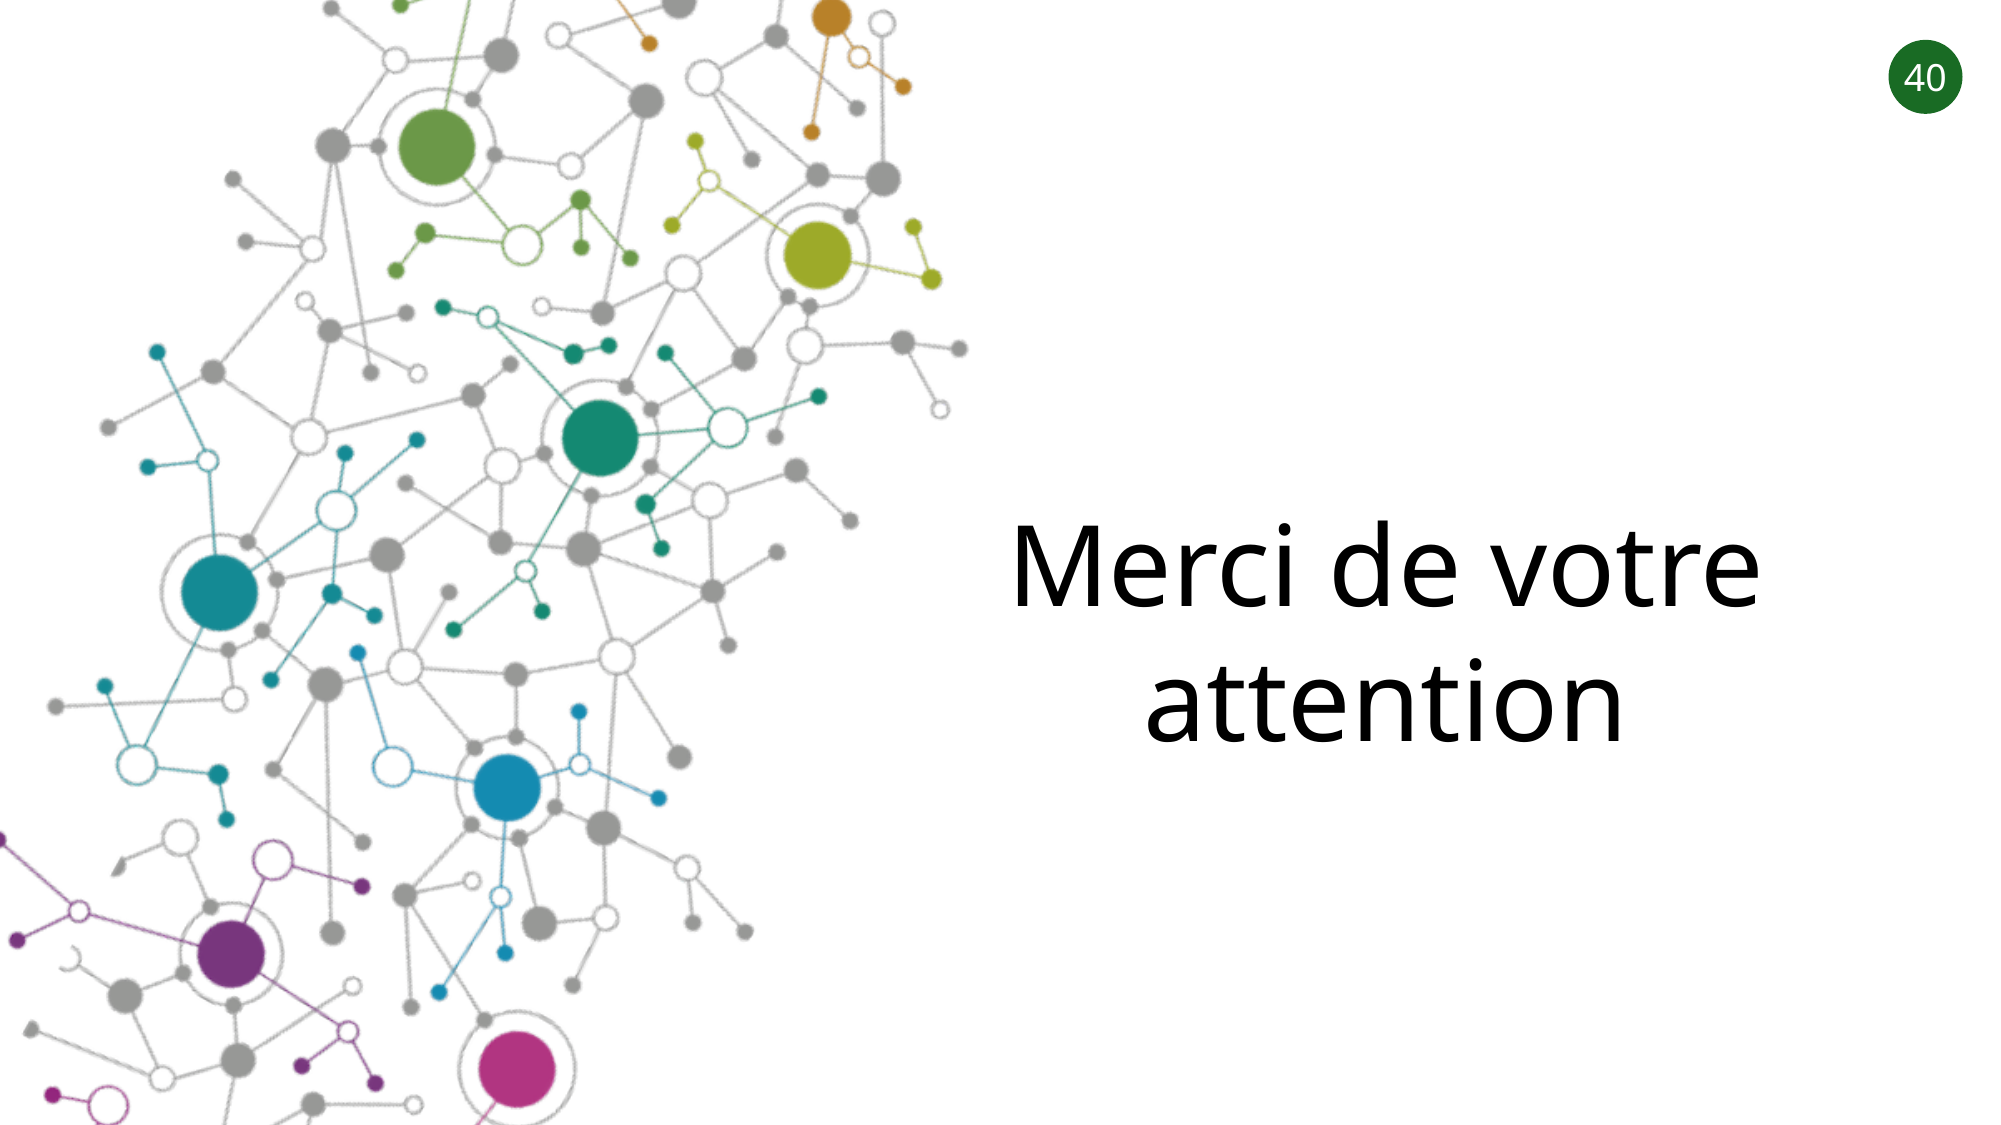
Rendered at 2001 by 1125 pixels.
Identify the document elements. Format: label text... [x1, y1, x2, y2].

picture [0, 0, 1268, 1125]
text_box 40 [1886, 38, 1965, 116]
text_box Merci de votre attention [1268, 486, 1976, 772]
